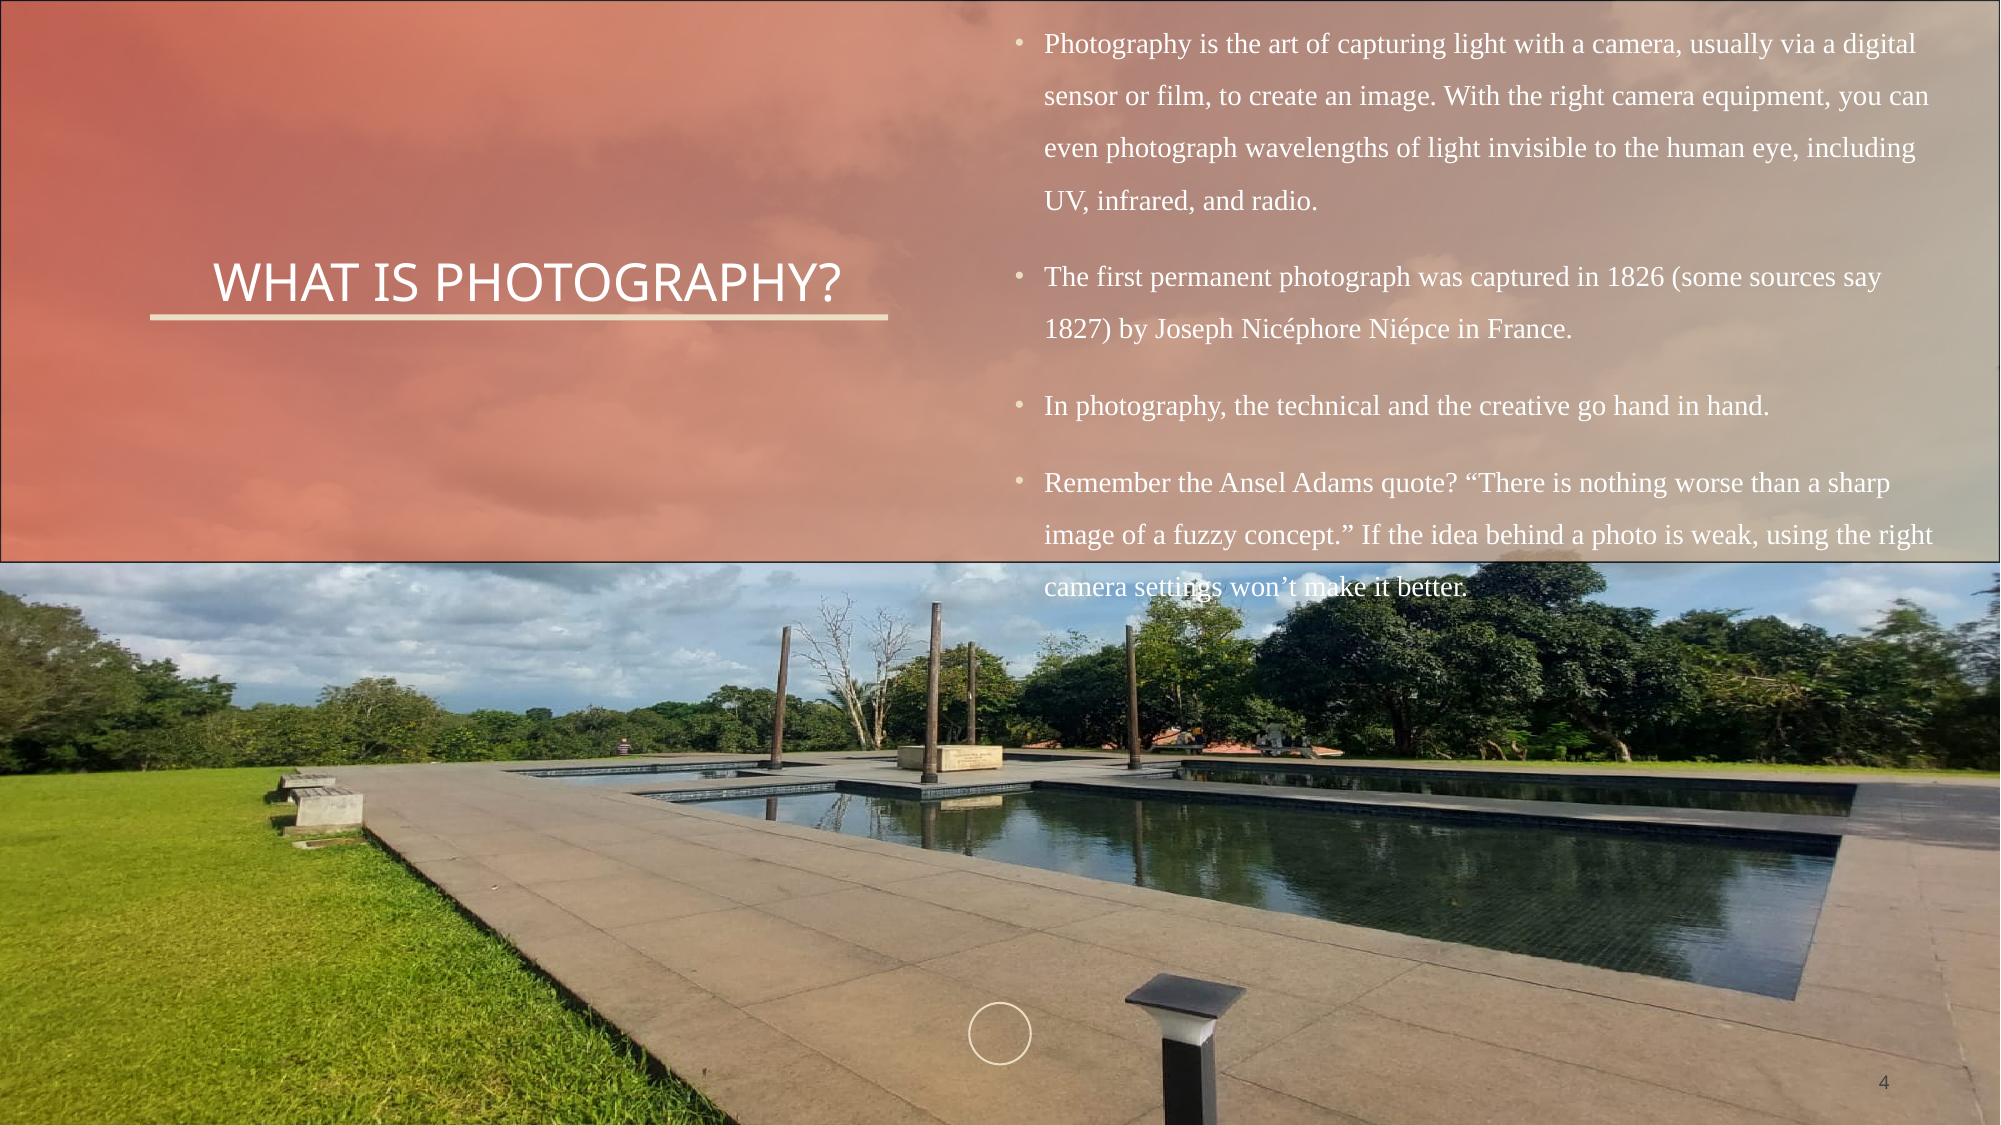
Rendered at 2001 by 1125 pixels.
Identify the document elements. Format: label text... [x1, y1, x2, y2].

list Photography is the art of capturing light with a camera, usually via a digital sensor or film, to create an image. With the right camera equipment, you can even photograph wavelengths of light invisible to the human eye, including UV, infrared, and radio. The first permanent photograph was captured in 1826 (some sources say 1827) by Joseph Nicéphore Niépce in France. In photography, the technical and the creative go hand in hand. Remember the Ansel Adams quote? “There is nothing worse than a sharp image of a fuzzy concept.” If the idea behind a photo is weak, using the right camera settings won’t make it better. [999, 0, 1963, 612]
slide_number 4 [1732, 1053, 1905, 1114]
picture [0, 0, 2000, 1125]
title What is photography? [172, 191, 883, 320]
